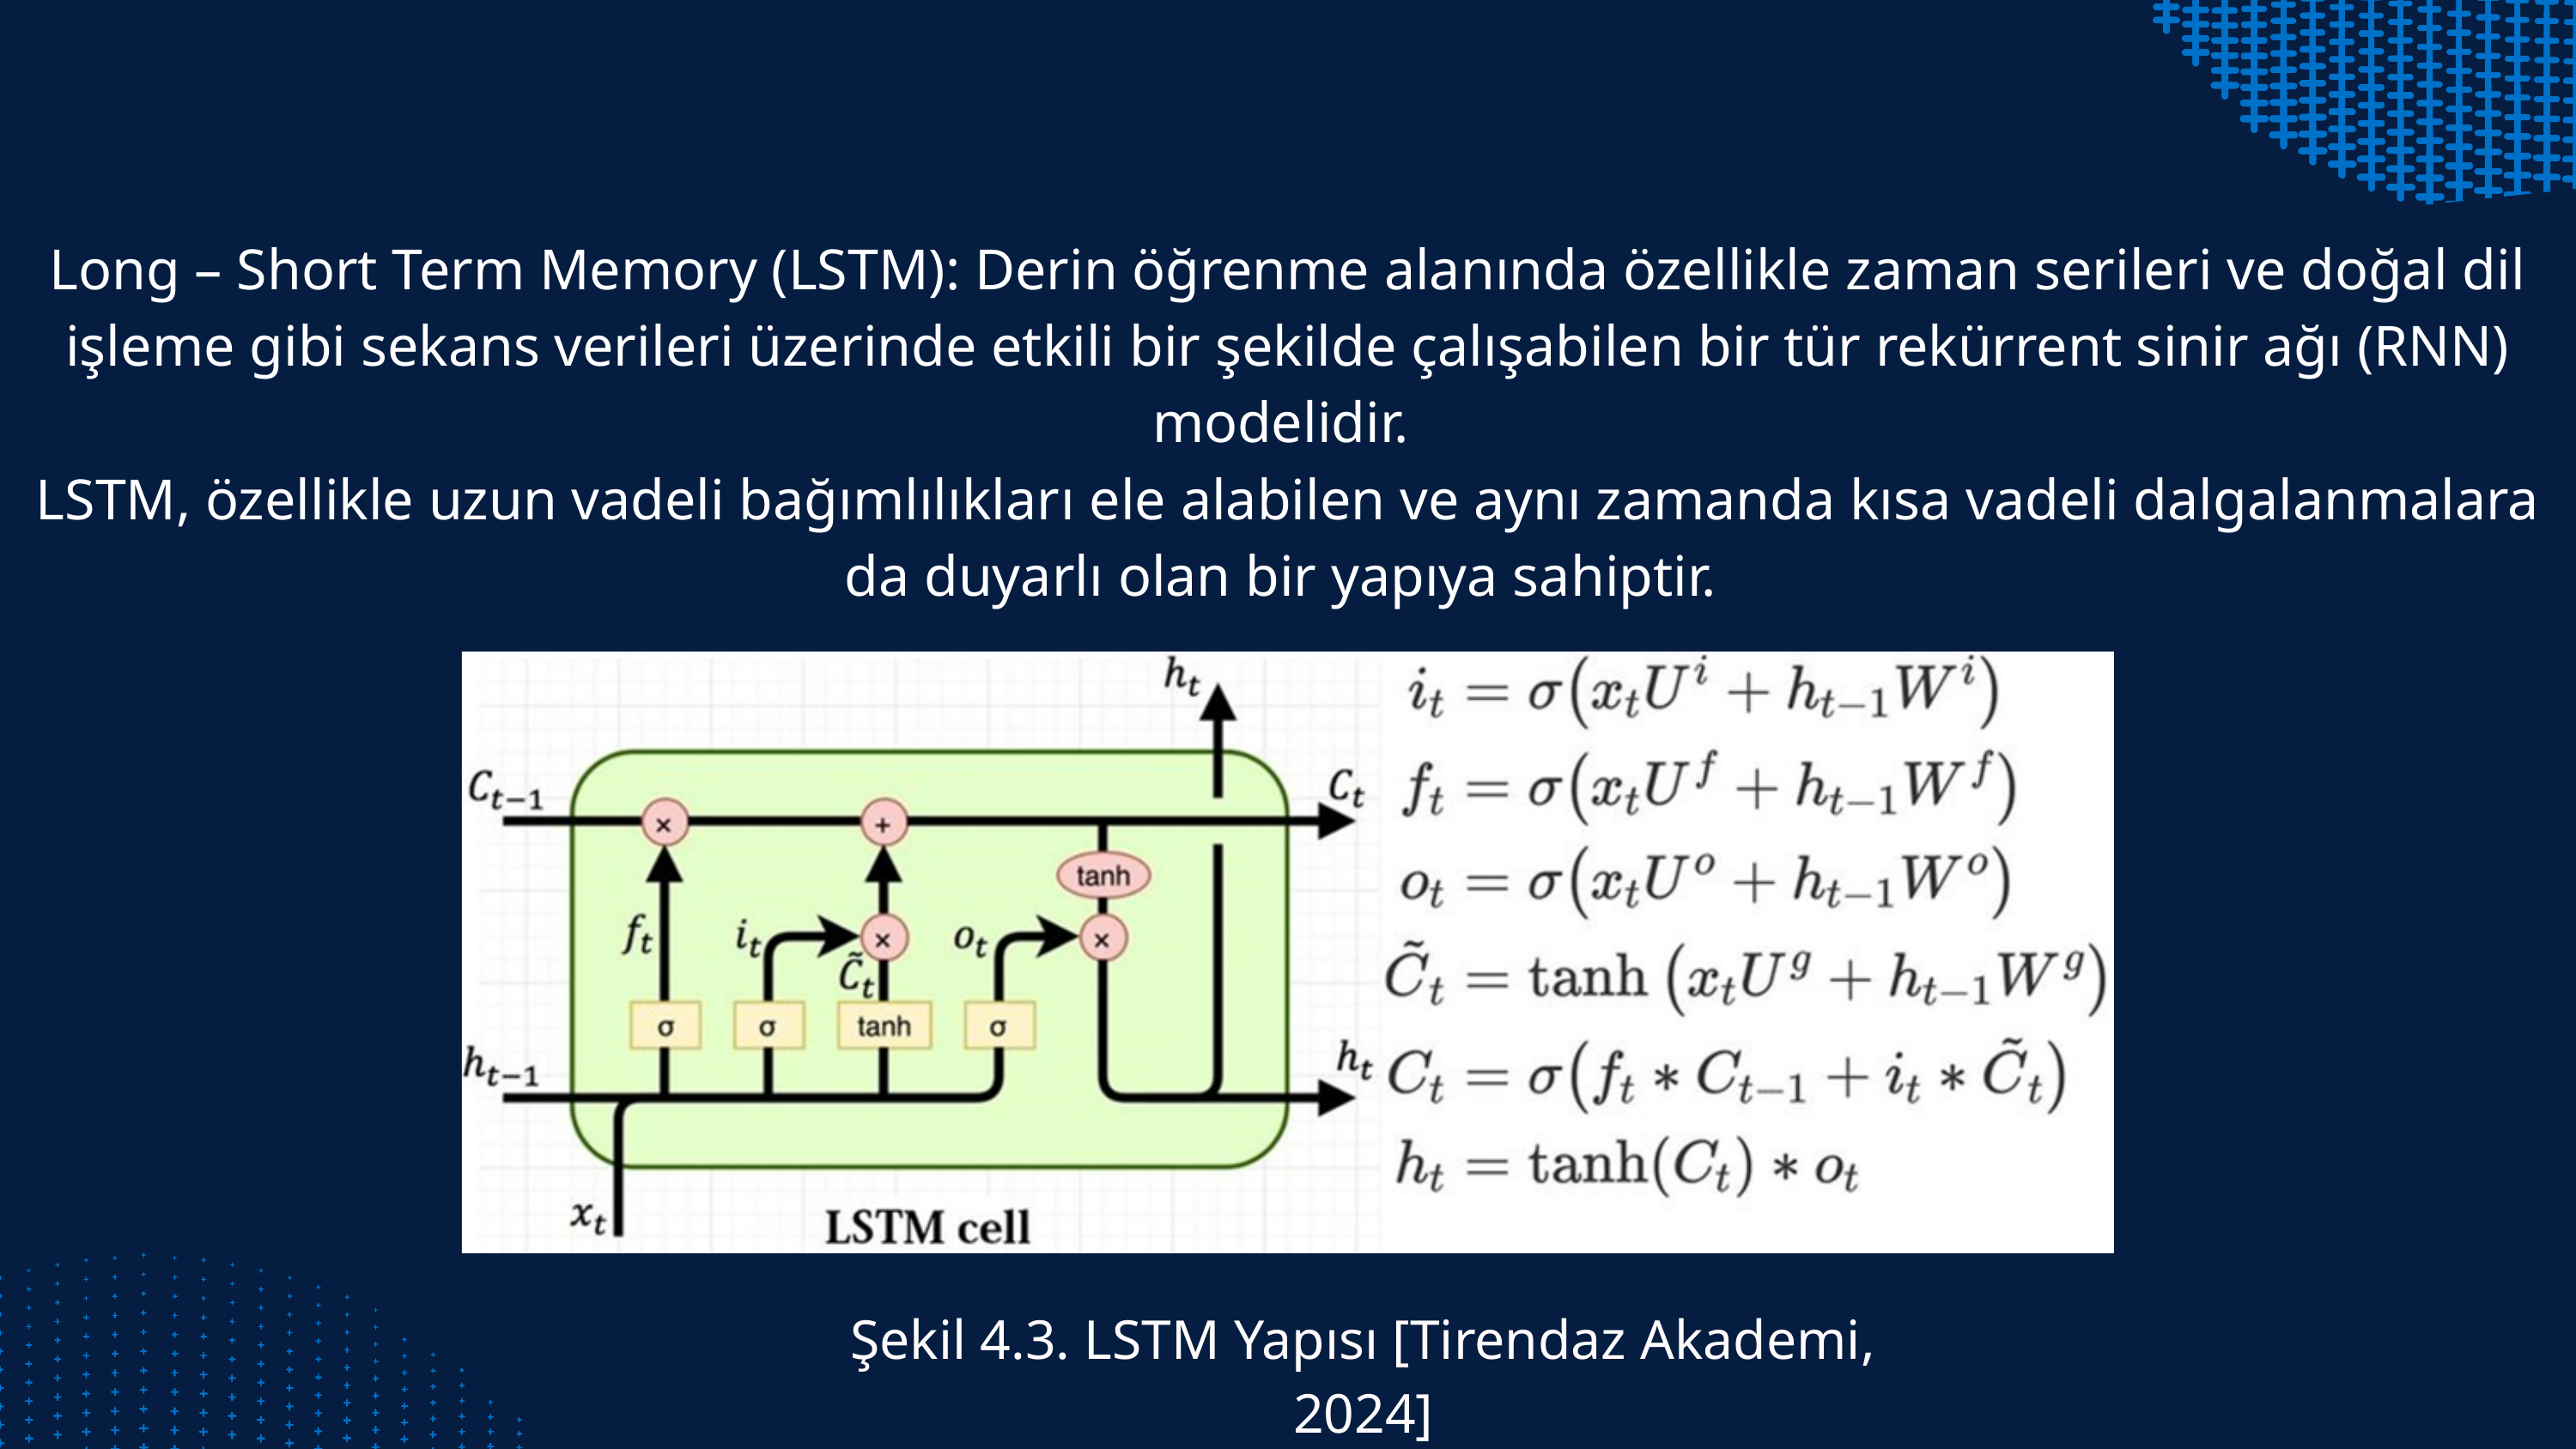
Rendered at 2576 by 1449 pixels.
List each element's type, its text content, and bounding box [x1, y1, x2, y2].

text_box [461, 682, 2114, 1253]
text_box [0, 1252, 645, 1449]
text_box Şekil 4.3. LSTM Yapısı [Tirendaz Akademi, 2024] [781, 1295, 1946, 1444]
text_box [2140, 0, 2576, 224]
text_box Long – Short Term Memory (LSTM): Derin öğrenme alanında özellikle zaman serileri ve doğal dil işleme gibi sekans verileri üzerinde etkili bir şekilde çalışabilen bir tür rekürrent sinir ağı (RNN) modelidir. LSTM, özellikle uzun vadeli bağımlılıkları ele alabilen ve aynı zamanda kısa vadeli dalgalanmalara da duyarlı olan bir yapıya sahiptir. [0, 224, 2576, 682]
